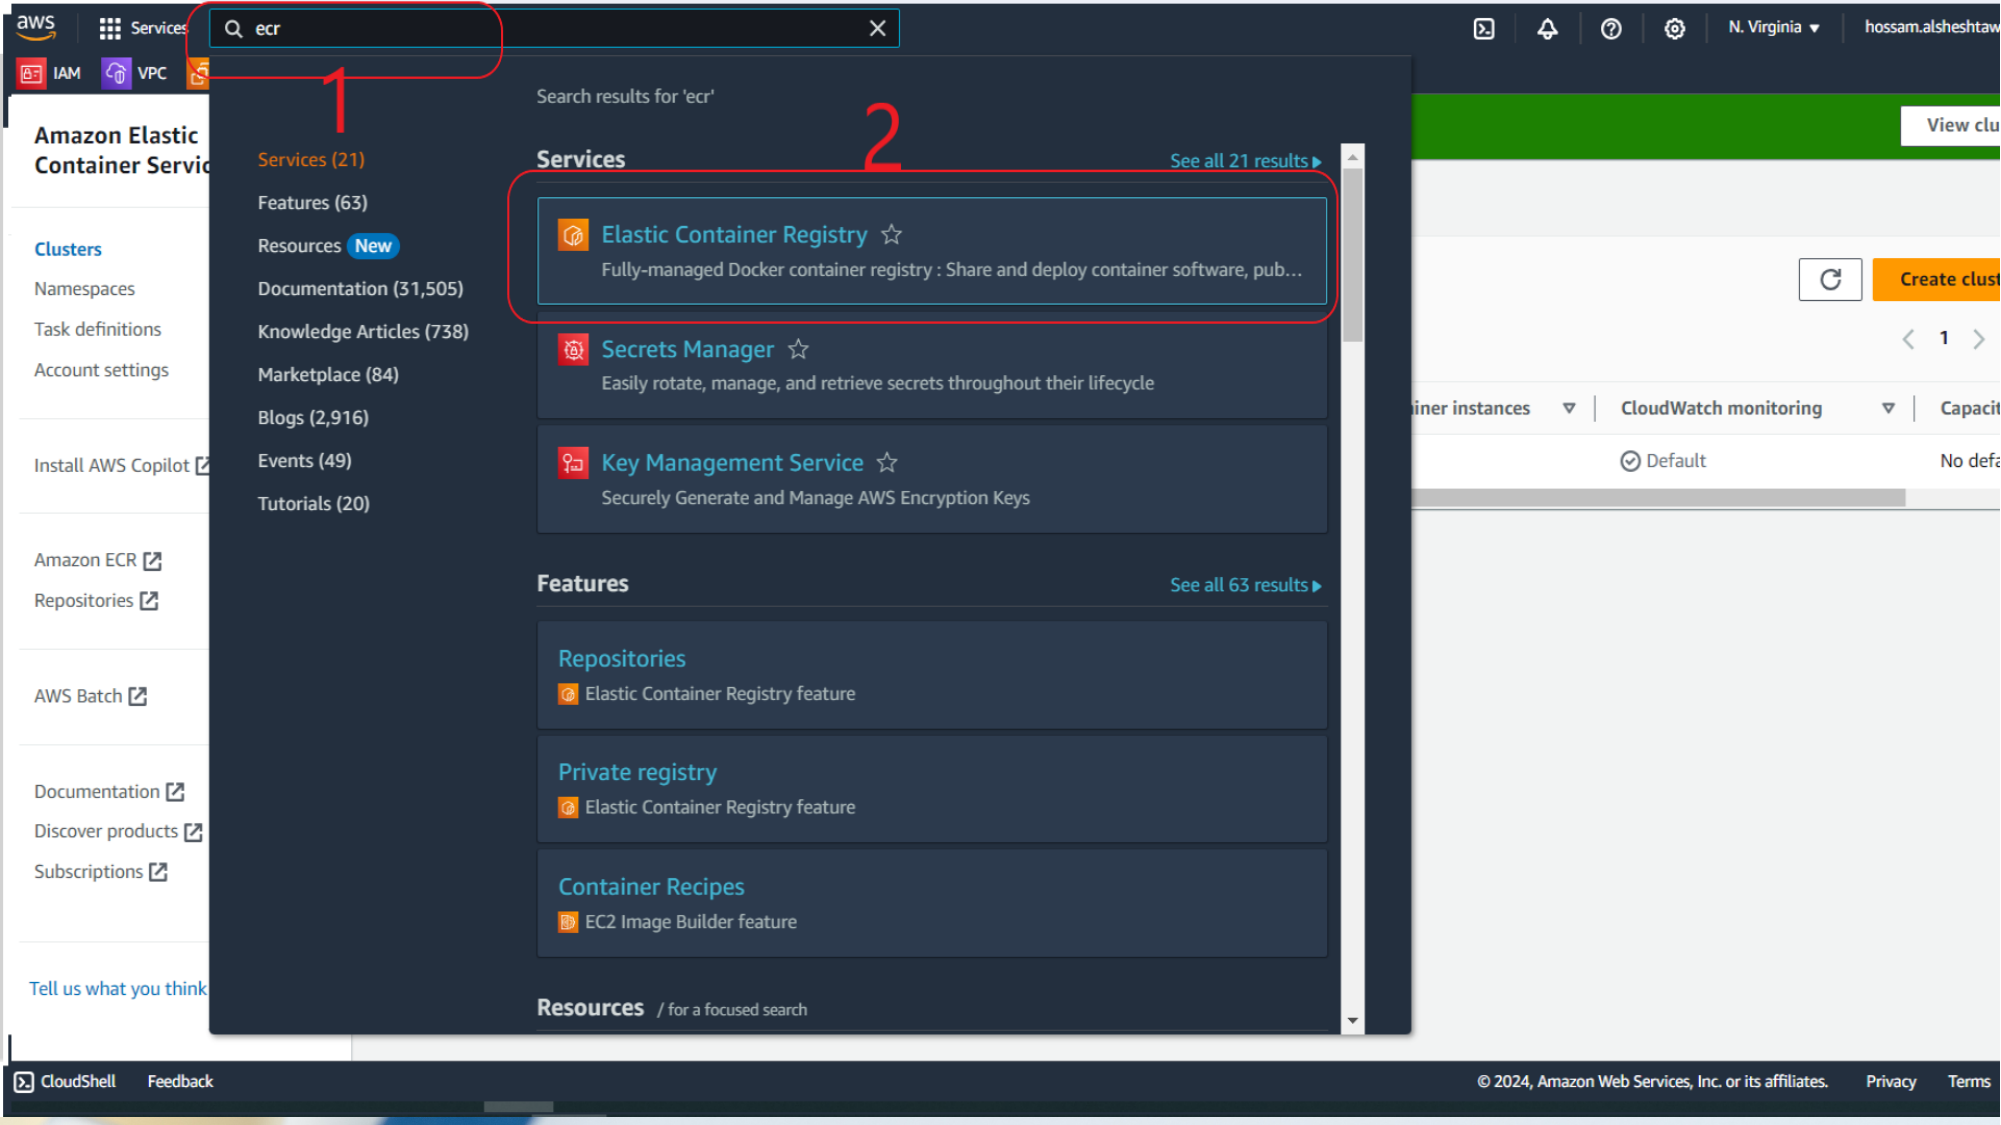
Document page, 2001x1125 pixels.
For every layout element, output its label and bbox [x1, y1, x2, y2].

text_box [0, 1117, 2000, 1125]
picture [0, 0, 2000, 1117]
